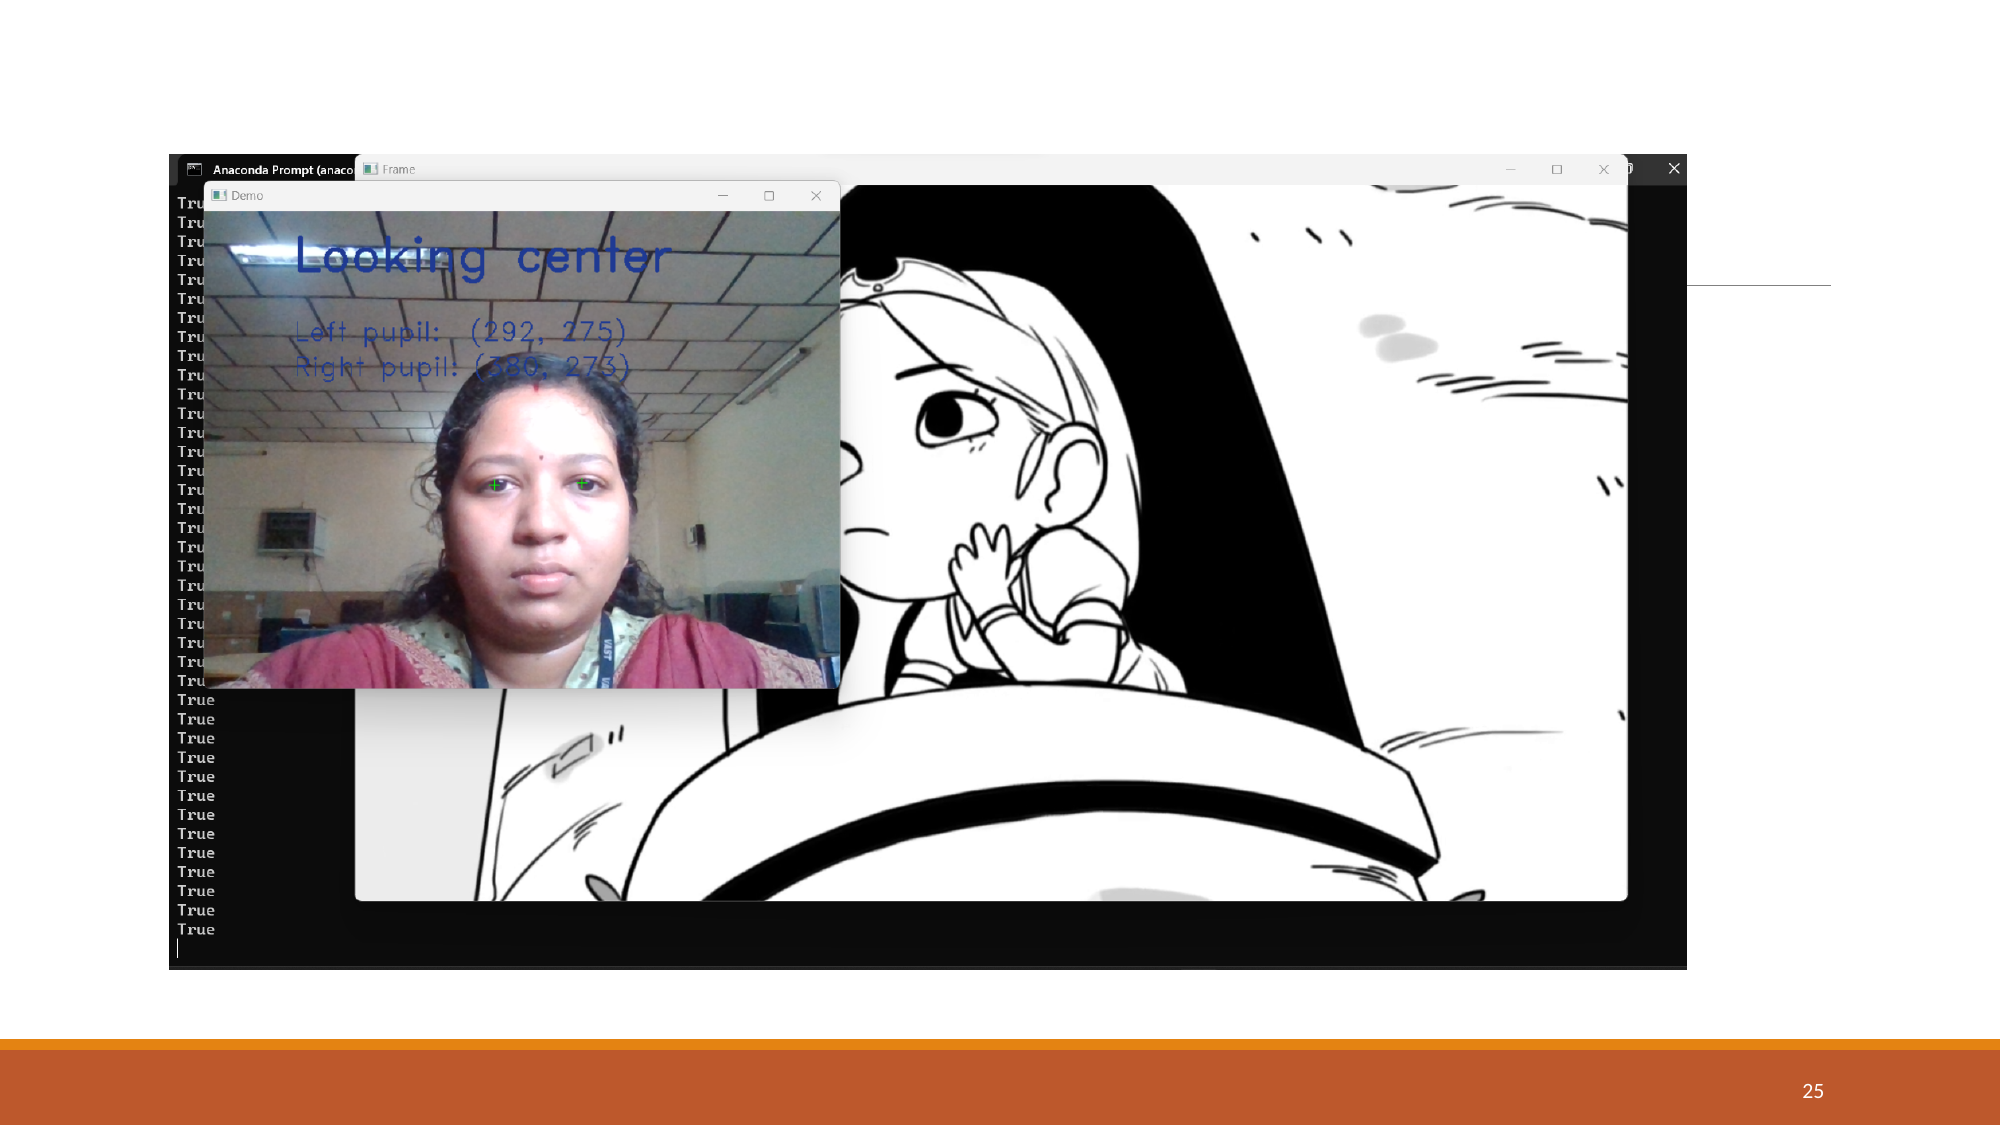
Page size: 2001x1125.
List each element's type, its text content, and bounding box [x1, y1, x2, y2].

picture [169, 154, 1688, 971]
slide_number 25 [1624, 1059, 1840, 1120]
